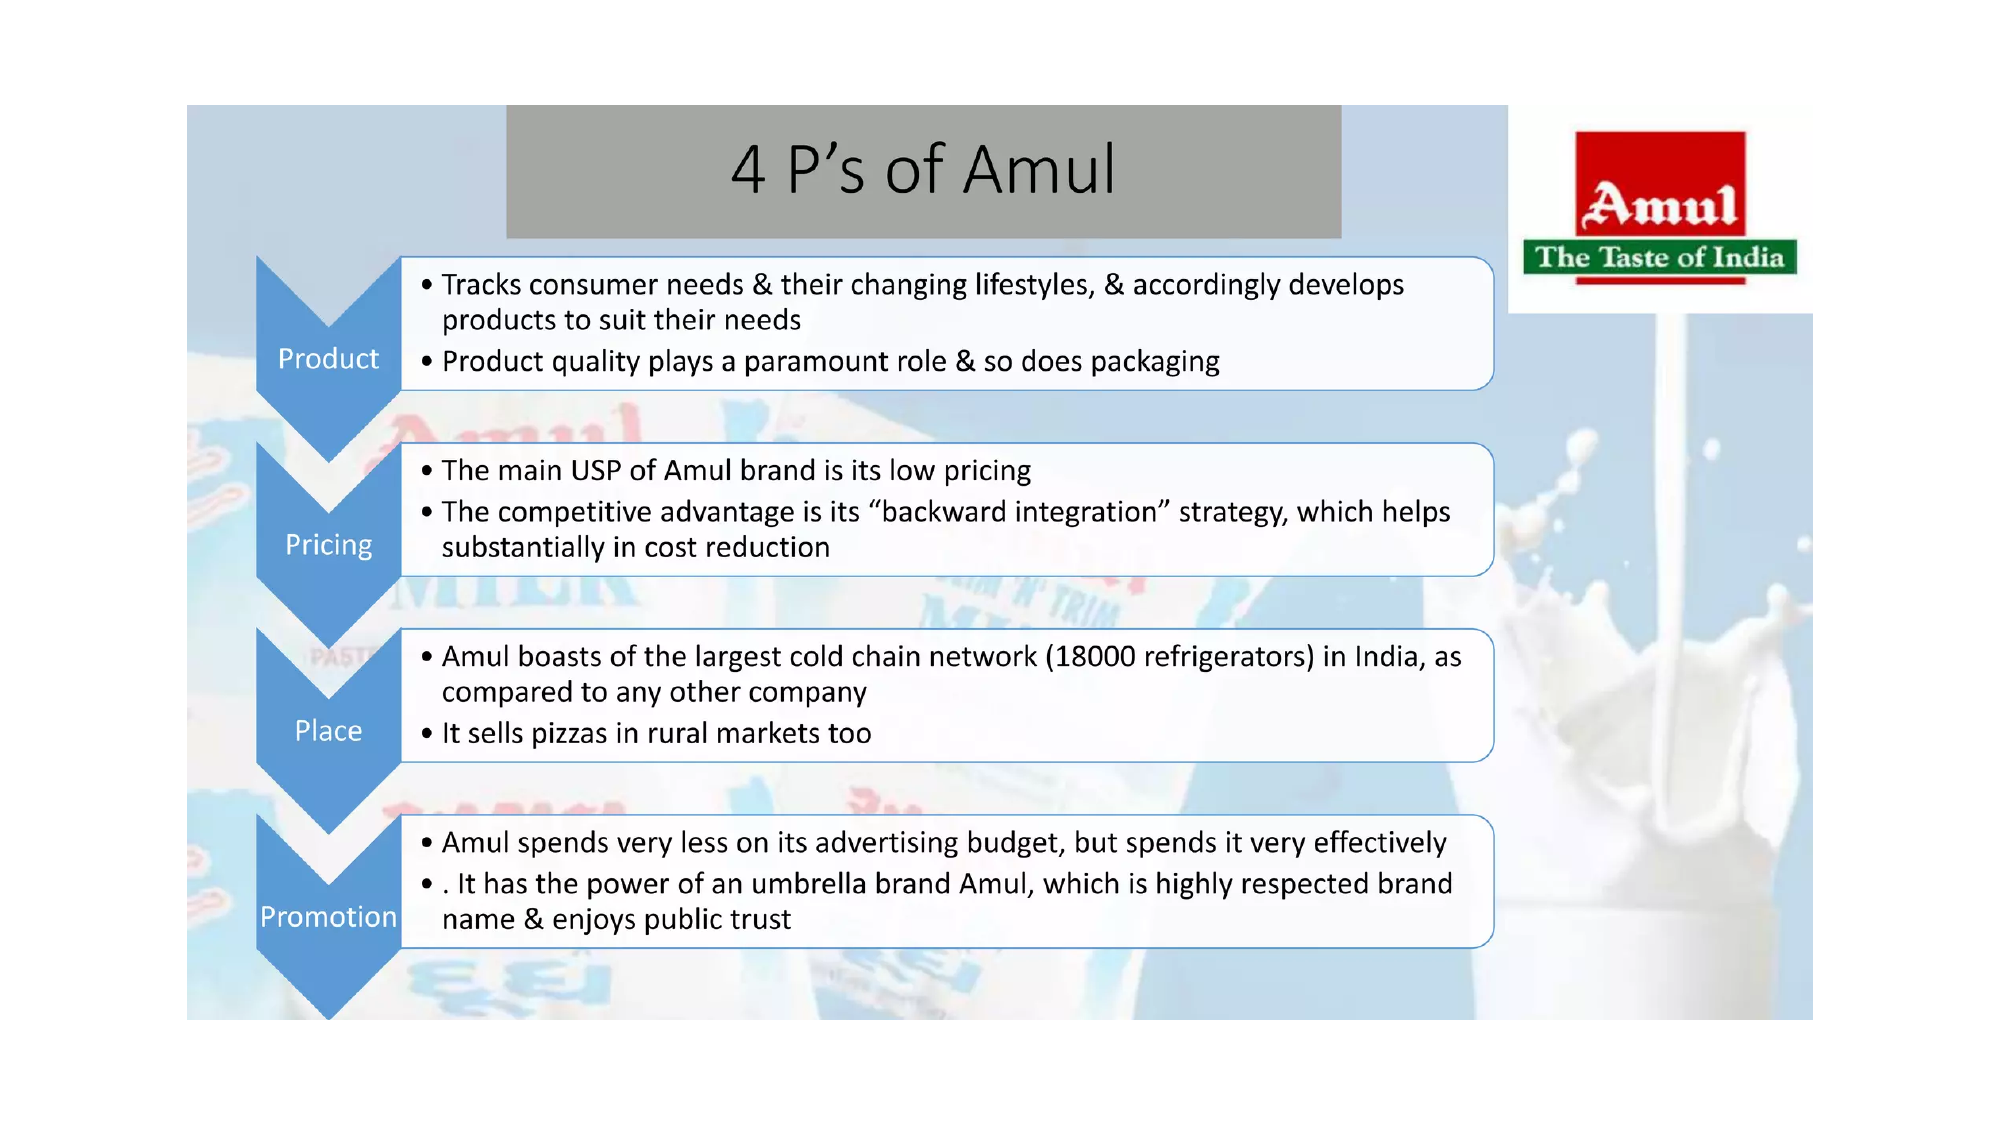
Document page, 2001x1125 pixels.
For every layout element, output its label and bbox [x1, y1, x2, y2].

picture [187, 105, 1813, 1020]
